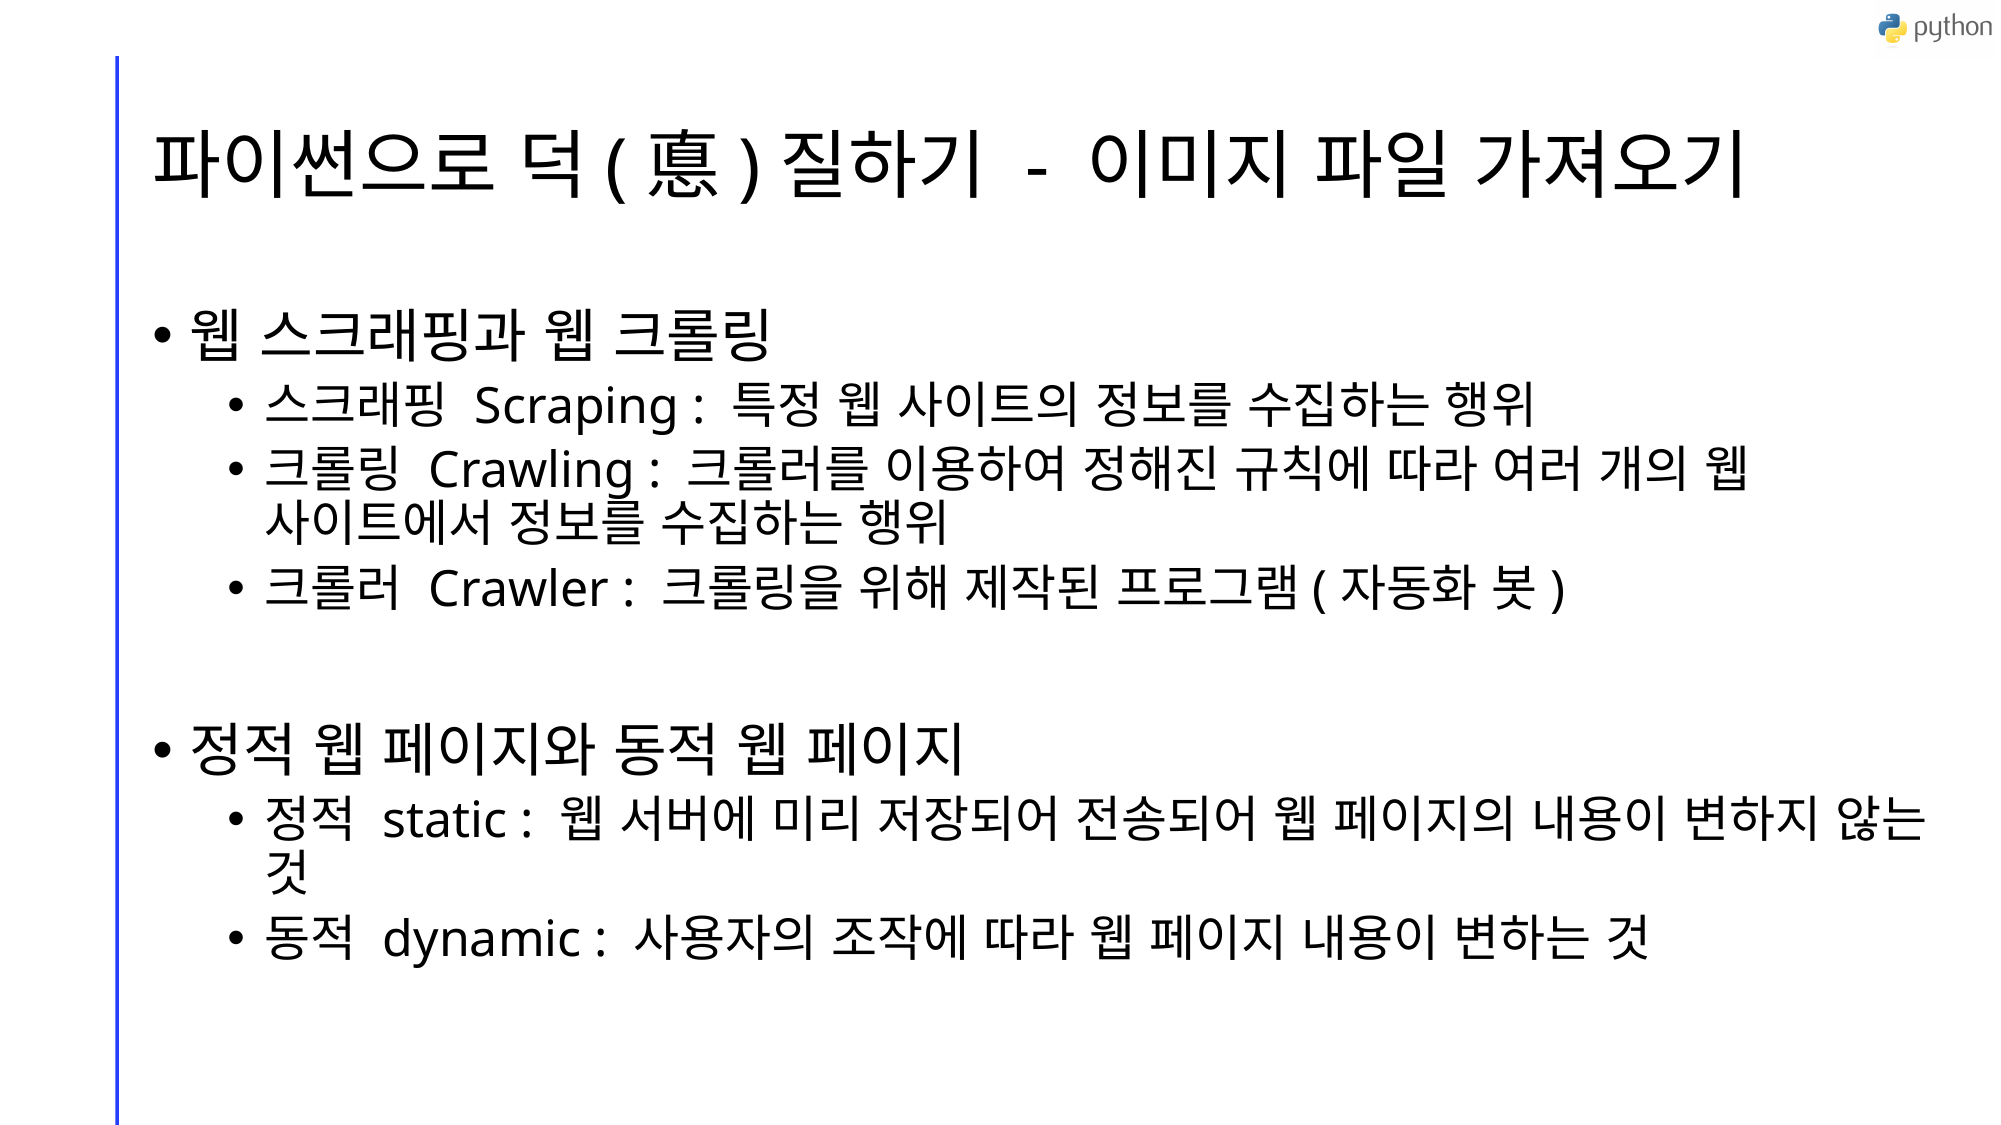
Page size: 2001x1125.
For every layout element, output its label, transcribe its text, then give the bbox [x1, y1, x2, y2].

list 웹 스크래핑과 웹 크롤링 스크래핑 Scraping : 특정 웹 사이트의 정보를 수집하는 행위 크롤링 Crawling : 크롤러를 이용하여 정해진 규칙에 따라 여러 개의 웹 사이트에서 정보를 수집하는 행위 크롤러 Crawler : 크롤링을 위해 제작된 프로그램(자동화 봇) 정적 웹 페이지와 동적 웹 페이지 정적 static : 웹 서버에 미리 저장되어 전송되어 웹 페이지의 내용이 변하지 않는 것 동적 dynamic : 사용자의 조작에 따라 웹 페이지 내용이 변하는 것 [137, 299, 1952, 1014]
title 파이썬으로 덕(悳)질하기 - 이미지 파일 가져오기 [137, 59, 1863, 278]
picture [1874, 0, 1995, 60]
